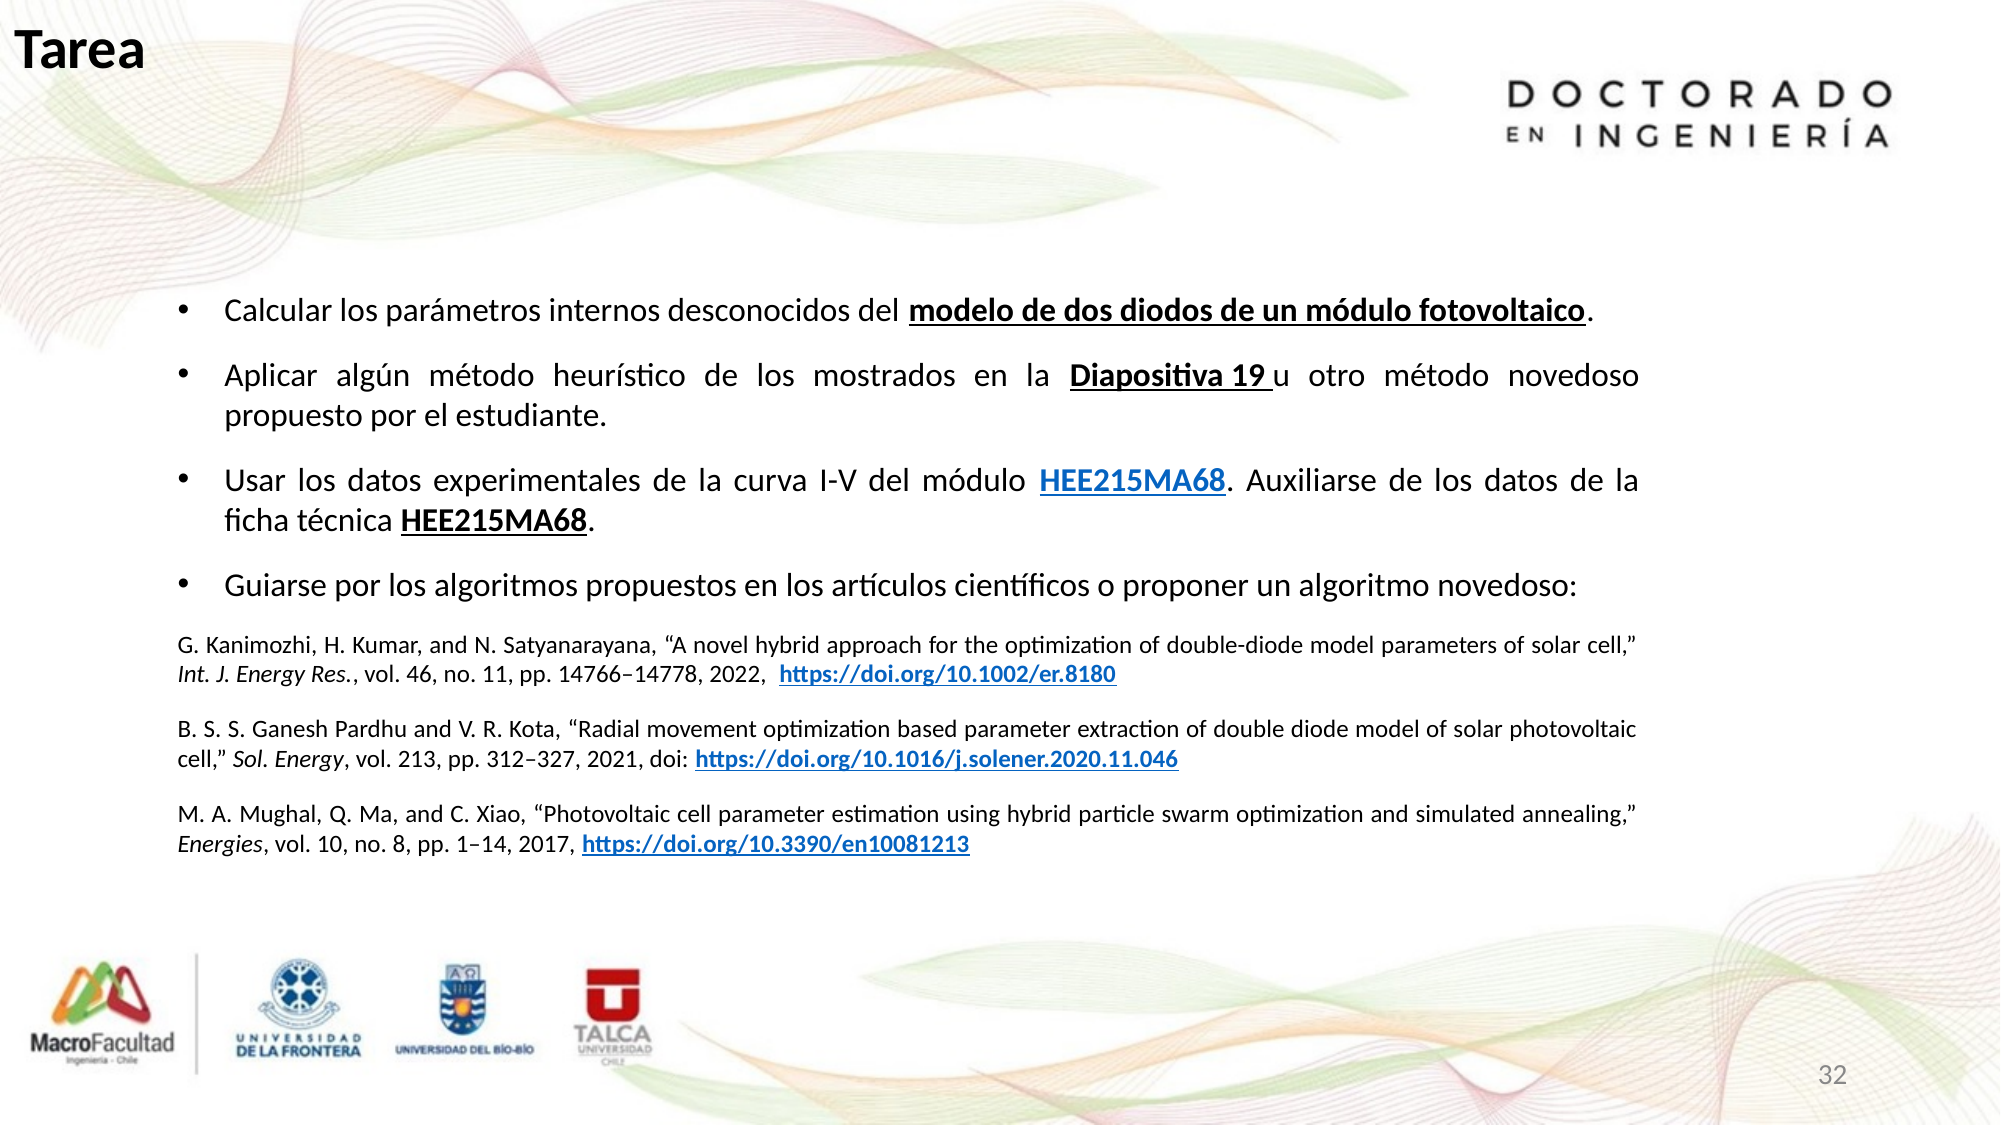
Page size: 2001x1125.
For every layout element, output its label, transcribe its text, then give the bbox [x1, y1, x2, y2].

slide_number 32 [1412, 1042, 1863, 1103]
text_box Tarea [0, 2, 1453, 87]
text_box Calcular los parámetros internos desconocidos del modelo de dos diodos de un módulo fotovoltaico. Aplicar algún método heurístico de los mostrados en la Diapositiva 19 u otro método novedoso propuesto por el estudiante. Usar los datos experimentales de la curva I-V del módulo HEE215MA68. Auxiliarse de los datos de la ficha técnica HEE215MA68. Guiarse por los algoritmos propuestos en los artículos científicos o proponer un algoritmo novedoso: G. Kanimozhi, H. Kumar, and N. Satyanarayana, “A novel hybrid approach for the optimization of double-diode model parameters of solar cell,” Int. J. Energy Res., vol. 46, no. 11, pp. 14766–14778, 2022, https://doi.org/10.1002/er.8180 B. S. S. Ganesh Pardhu and V. R. Kota, “Radial movement optimization based parameter extraction of double diode model of solar photovoltaic cell,” Sol. Energy, vol. 213, pp. 312–327, 2021, doi: https://doi.org/10.1016/j.solener.2020.11.046 M. A. Mughal, Q. Ma, and C. Xiao, “Photovoltaic cell parameter estimation using hybrid particle swarm optimization and simulated annealing,” Energies, vol. 10, no. 8, pp. 1–14, 2017, https://doi.org/10.3390/en10081213 [162, 281, 1655, 865]
picture [0, 0, 2001, 1125]
